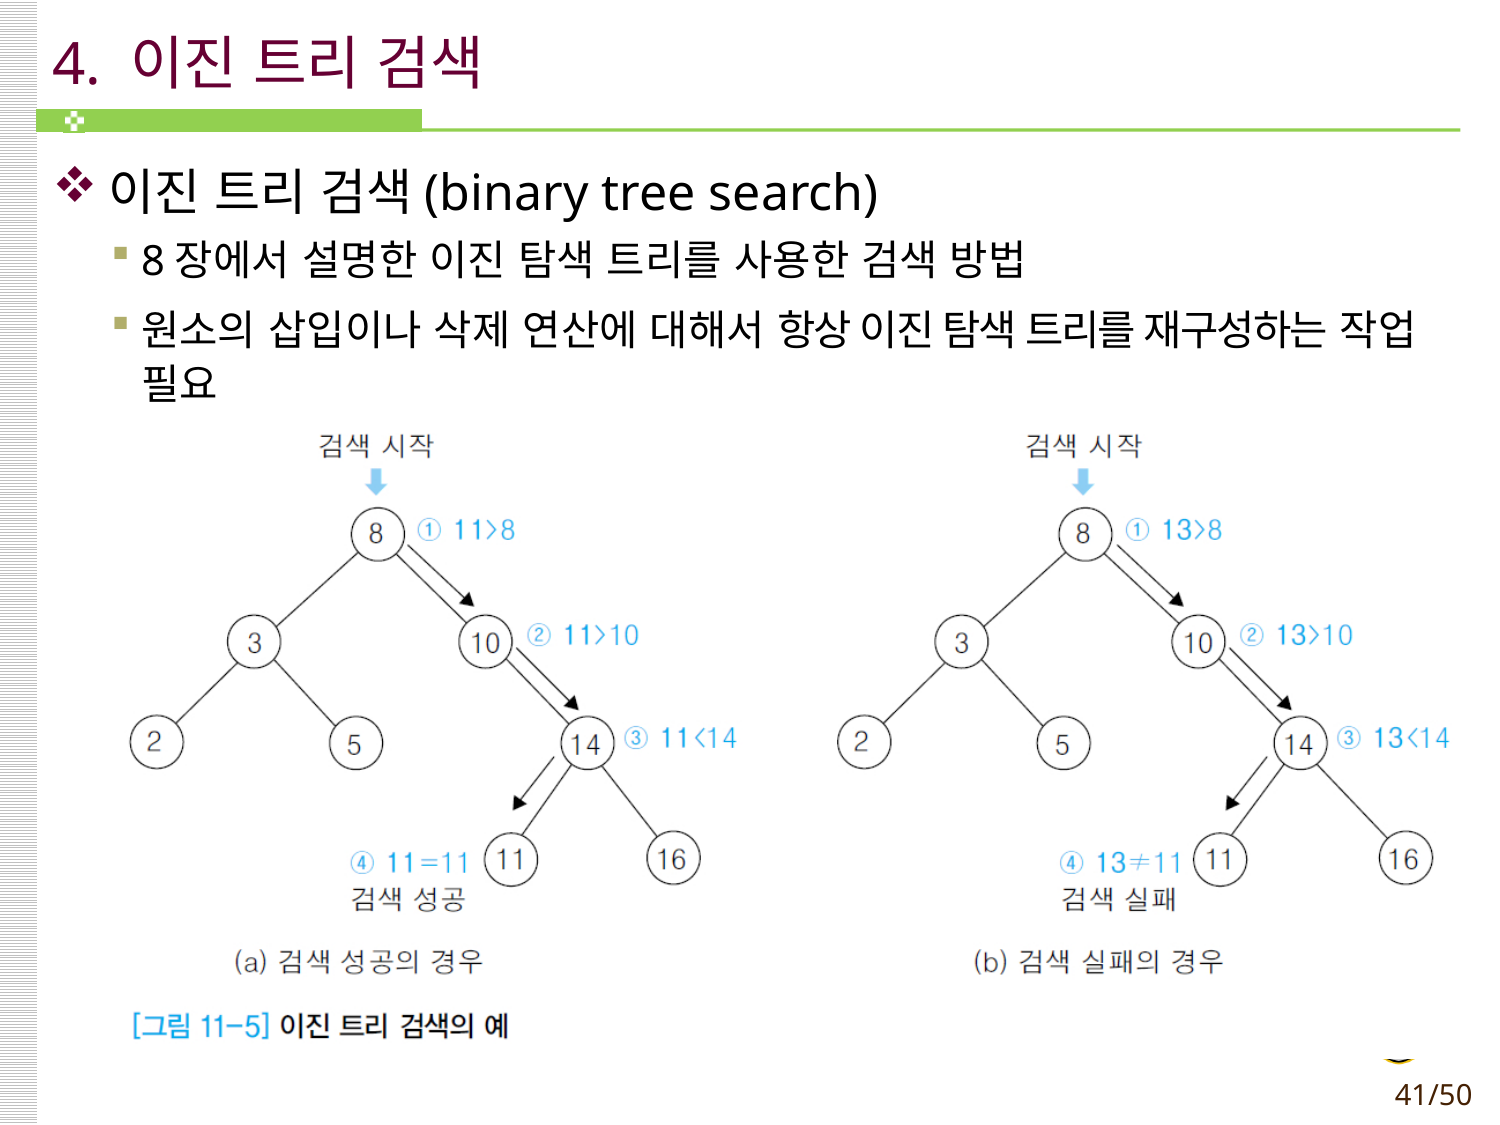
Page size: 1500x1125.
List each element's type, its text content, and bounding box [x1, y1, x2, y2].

picture [113, 415, 1483, 1059]
picture [65, 111, 84, 131]
list 이진 트리 검색(binary tree search) 8장에서 설명한 이진 탐색 트리를 사용한 검색 방법 원소의 삽입이나 삭제 연산에 대해서 항상 이진 탐색 트리를 재구성하는 작업 필요 [37, 152, 1463, 1091]
title 4. 이진 트리 검색 [37, 13, 1278, 109]
